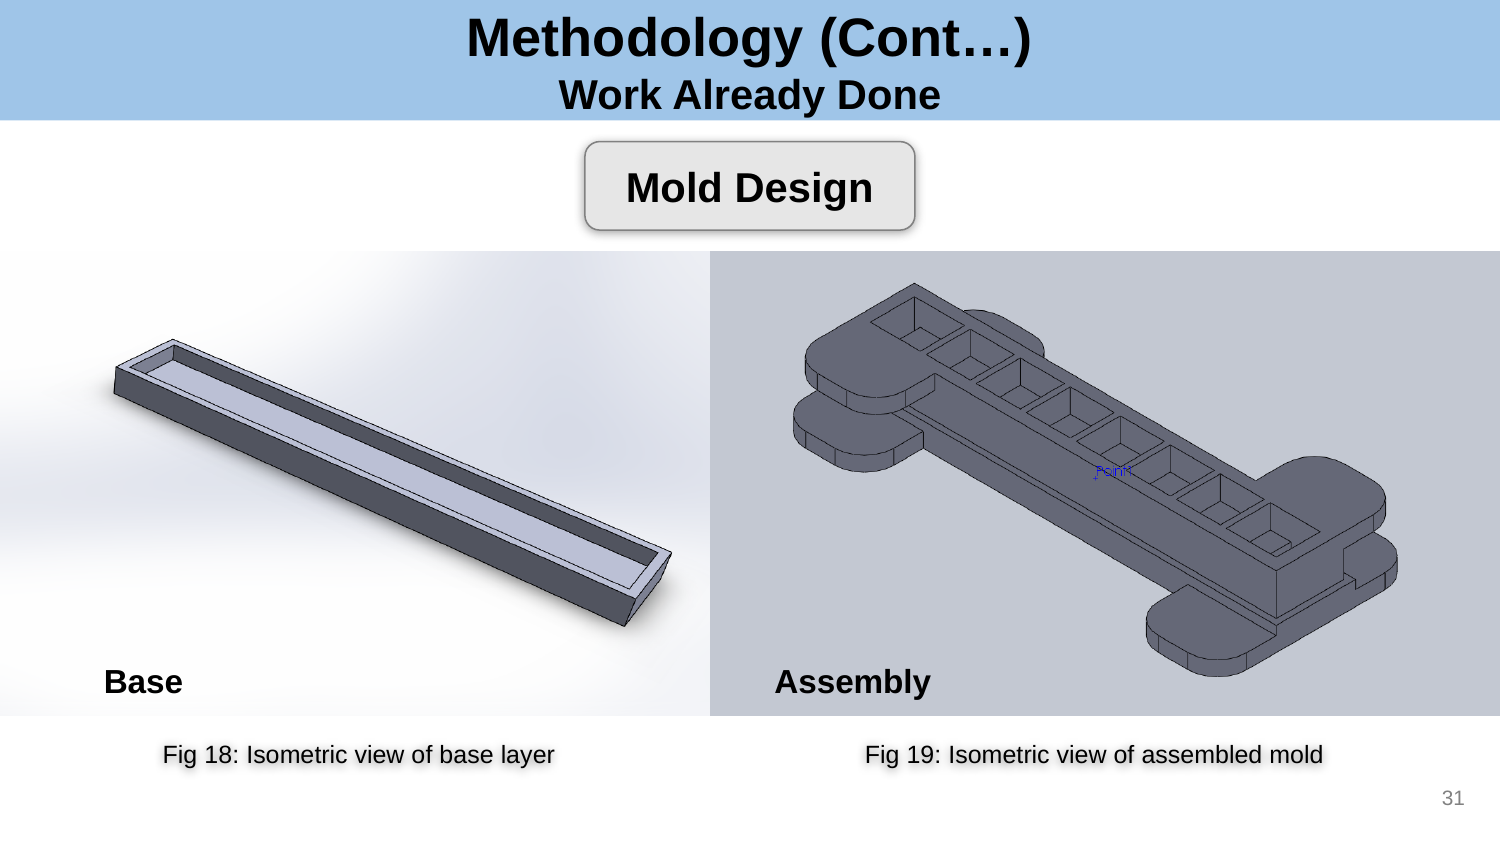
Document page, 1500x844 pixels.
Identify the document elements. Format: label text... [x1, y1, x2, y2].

text_box Mold Design [584, 141, 915, 231]
picture [0, 250, 1500, 717]
title Methodology (Cont…) Work Already Done [0, 0, 1500, 121]
text_box Fig 19: Isometric view of assembled mold [850, 724, 1360, 784]
text_box Fig 18: Isometric view of base layer [147, 725, 602, 784]
slide_number ‹#› [1389, 764, 1480, 830]
